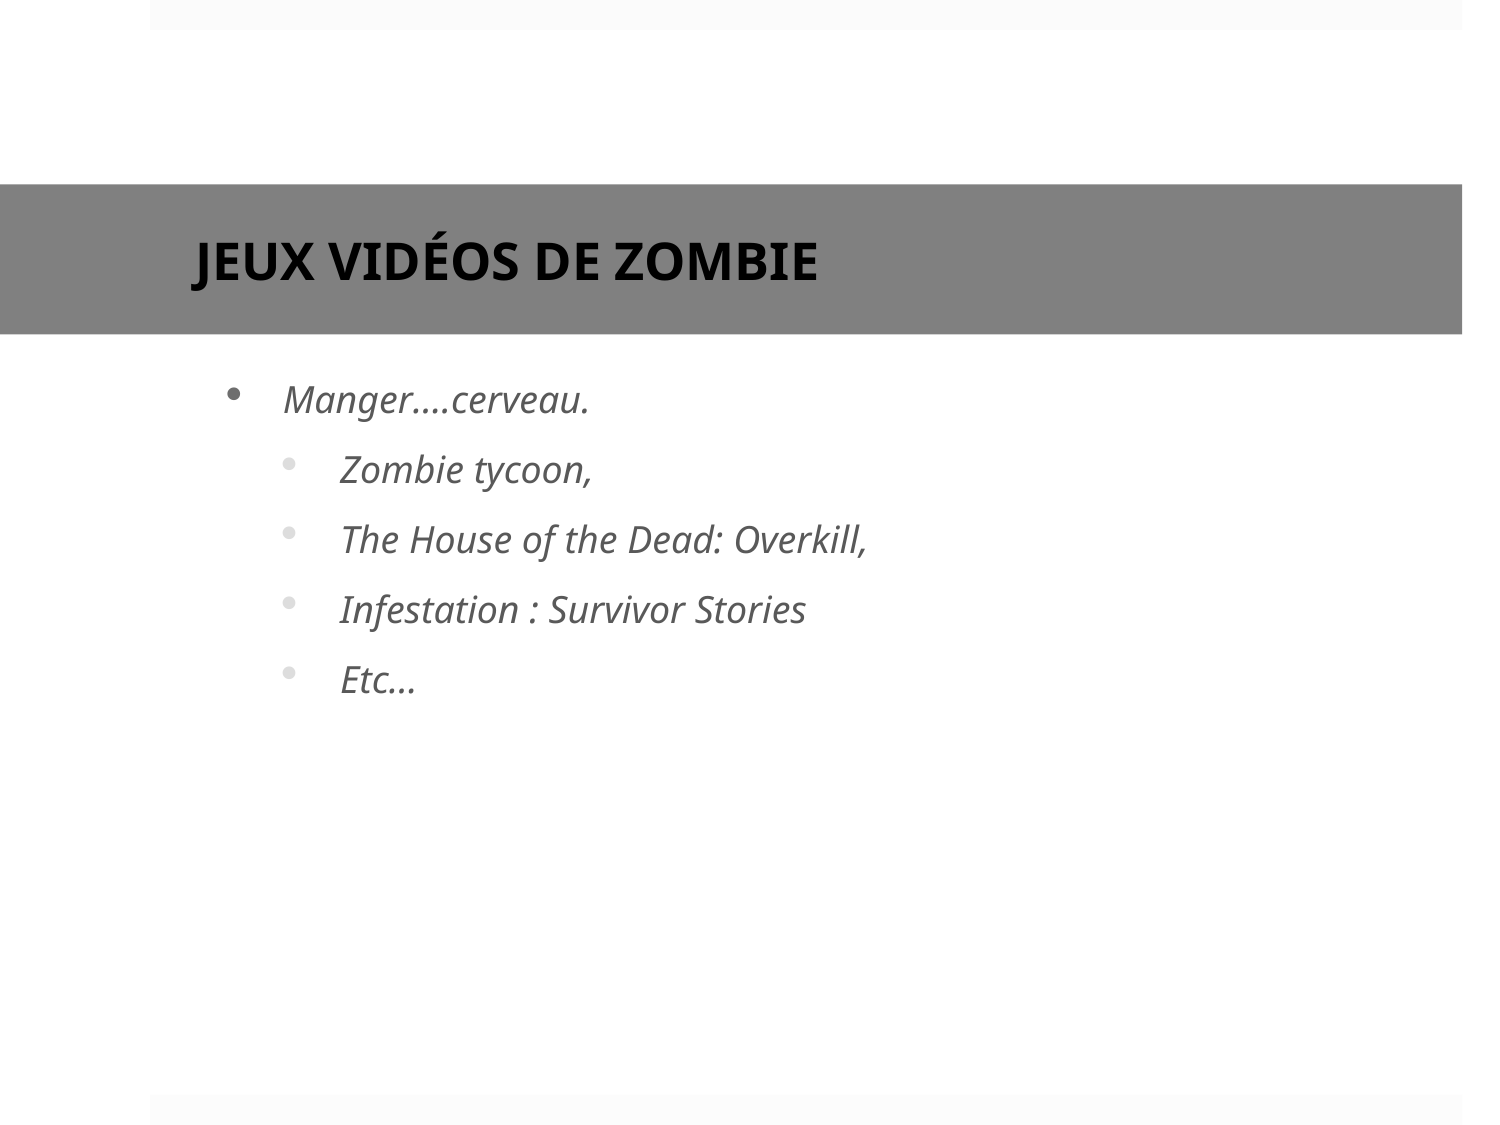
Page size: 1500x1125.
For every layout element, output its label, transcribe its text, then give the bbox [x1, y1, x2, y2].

title Jeux vidéos de ZOMBIE [0, 184, 1463, 335]
text_box Manger….cerveau. Zombie tycoon, The House of the Dead: Overkill, Infestation : Survivor Stories Etc… [155, 368, 1358, 1036]
